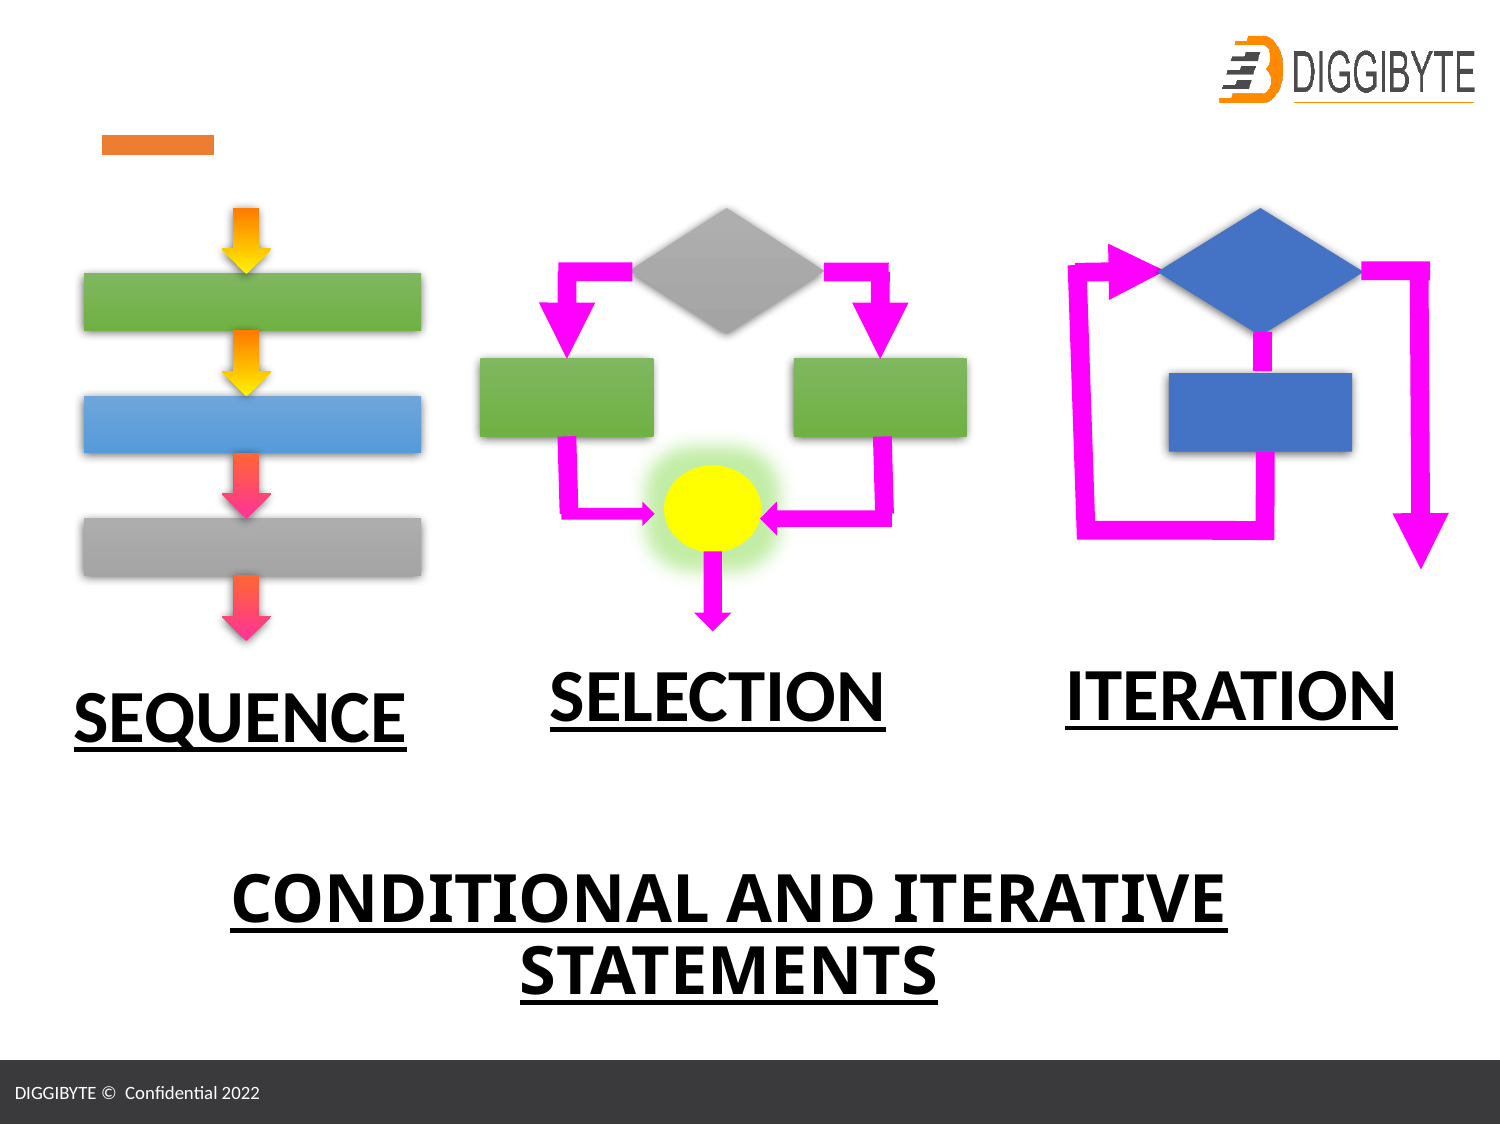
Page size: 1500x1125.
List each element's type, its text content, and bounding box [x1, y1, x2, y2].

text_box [1031, 208, 1433, 728]
title CONDITIONAL AND ITERATIVE STATEMENTS [125, 825, 1333, 1049]
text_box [480, 208, 967, 728]
picture [1195, 0, 1490, 180]
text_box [46, 208, 434, 818]
